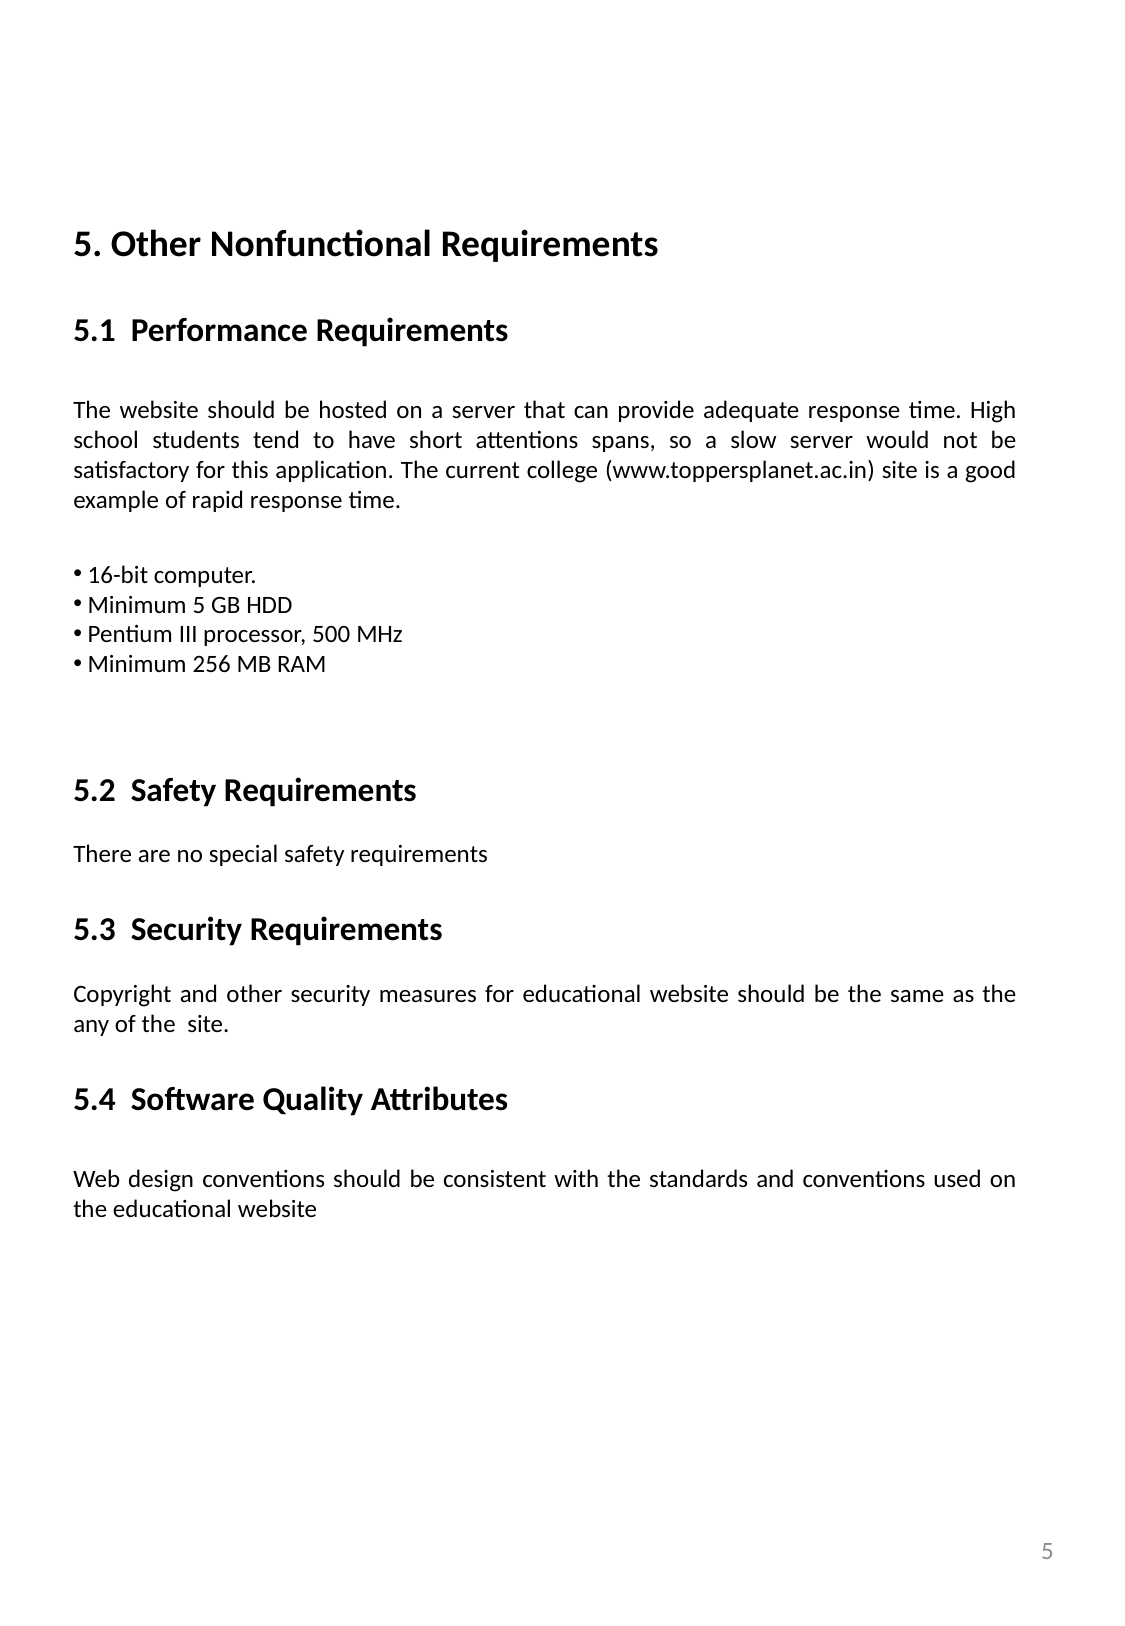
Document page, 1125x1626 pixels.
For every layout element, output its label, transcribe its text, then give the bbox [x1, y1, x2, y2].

slide_number 5 [806, 1506, 1069, 1593]
text_box 5. Other Nonfunctional Requirements 5.1 Performance Requirements The website should be hosted on a server that can provide adequate response time. High school students tend to have short attentions spans, so a slow server would not be satisfactory for this application. The current college (www.toppersplanet.ac.in) site is a good example of rapid response time. 16-bit computer. Minimum 5 GB HDD Pentium III processor, 500 MHz Minimum 256 MB RAM 5.2 Safety Requirements There are no special safety requirements 5.3 Security Requirements Copyright and other security measures for educational website should be the same as the any of the site. 5.4 Software Quality Attributes Web design conventions should be consistent with the standards and conventions used on the educational website [58, 121, 1032, 1275]
